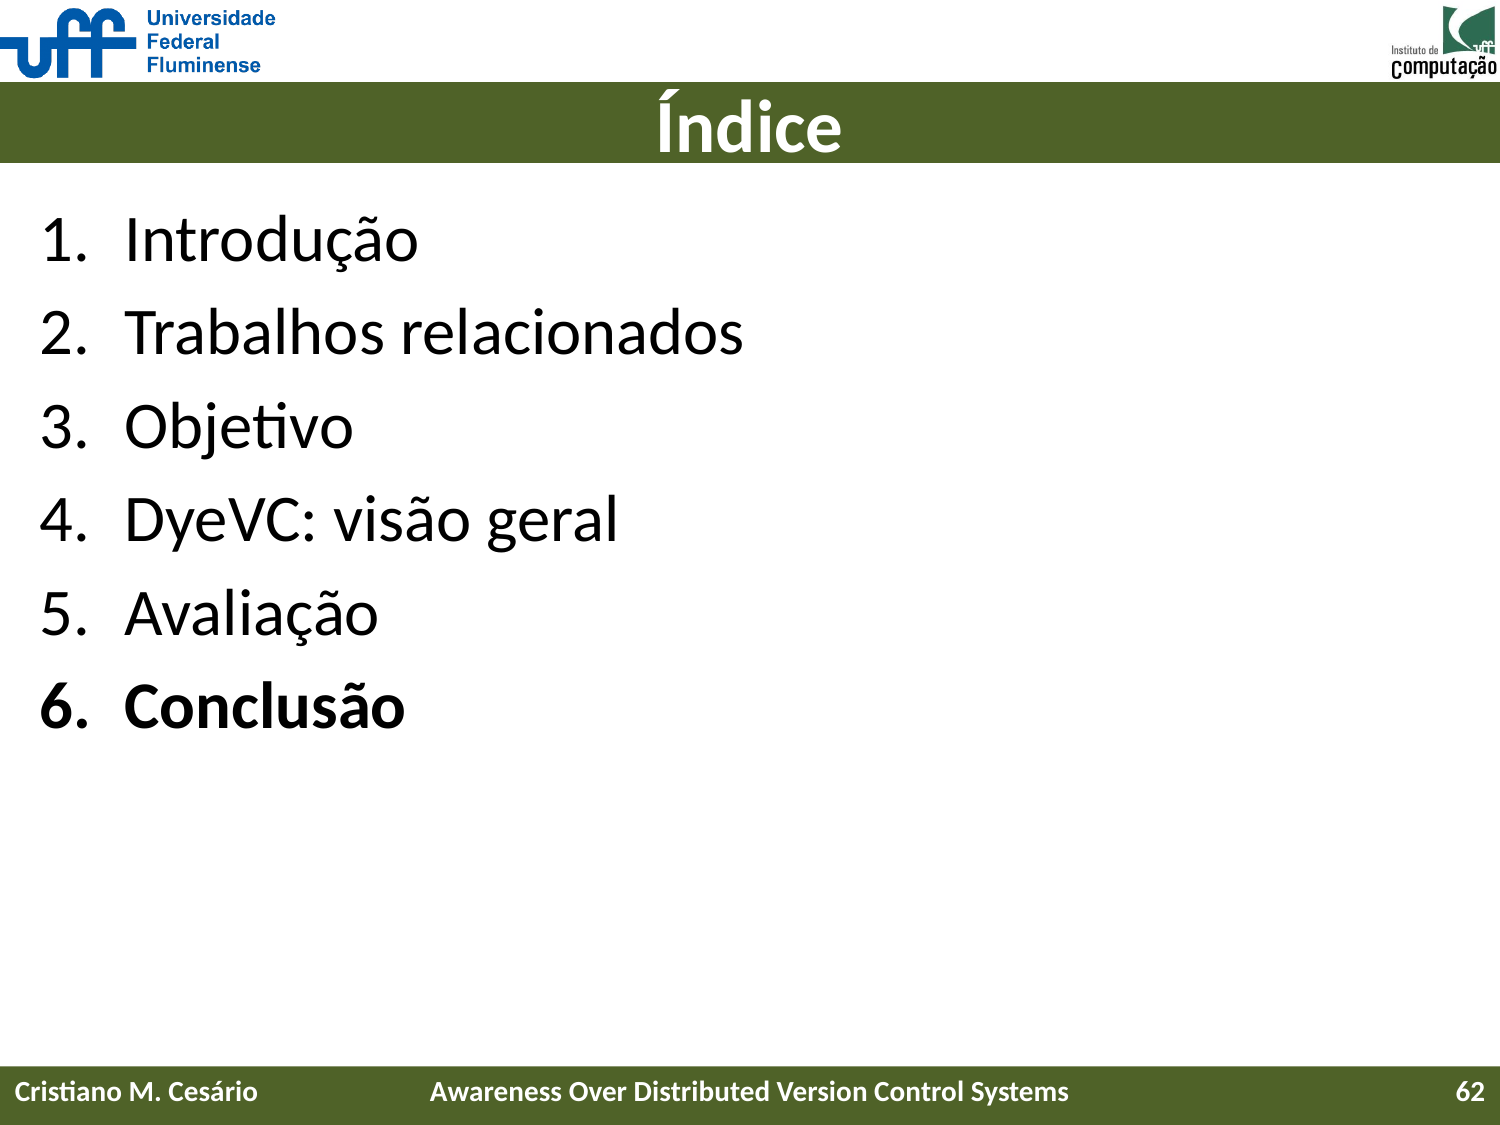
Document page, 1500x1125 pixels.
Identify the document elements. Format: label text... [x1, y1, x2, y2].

slide_number Cristiano M. Cesário [0, 1065, 350, 1125]
list Introdução Trabalhos relacionados Objetivo DyeVC: visão geral Avaliação Conclusão [24, 187, 1475, 1050]
title Índice [0, 82, 1500, 163]
picture [0, 0, 325, 82]
footer Awareness Over Distributed Version Control Systems [362, 1065, 1138, 1125]
slide_number 62 [1149, 1065, 1500, 1125]
